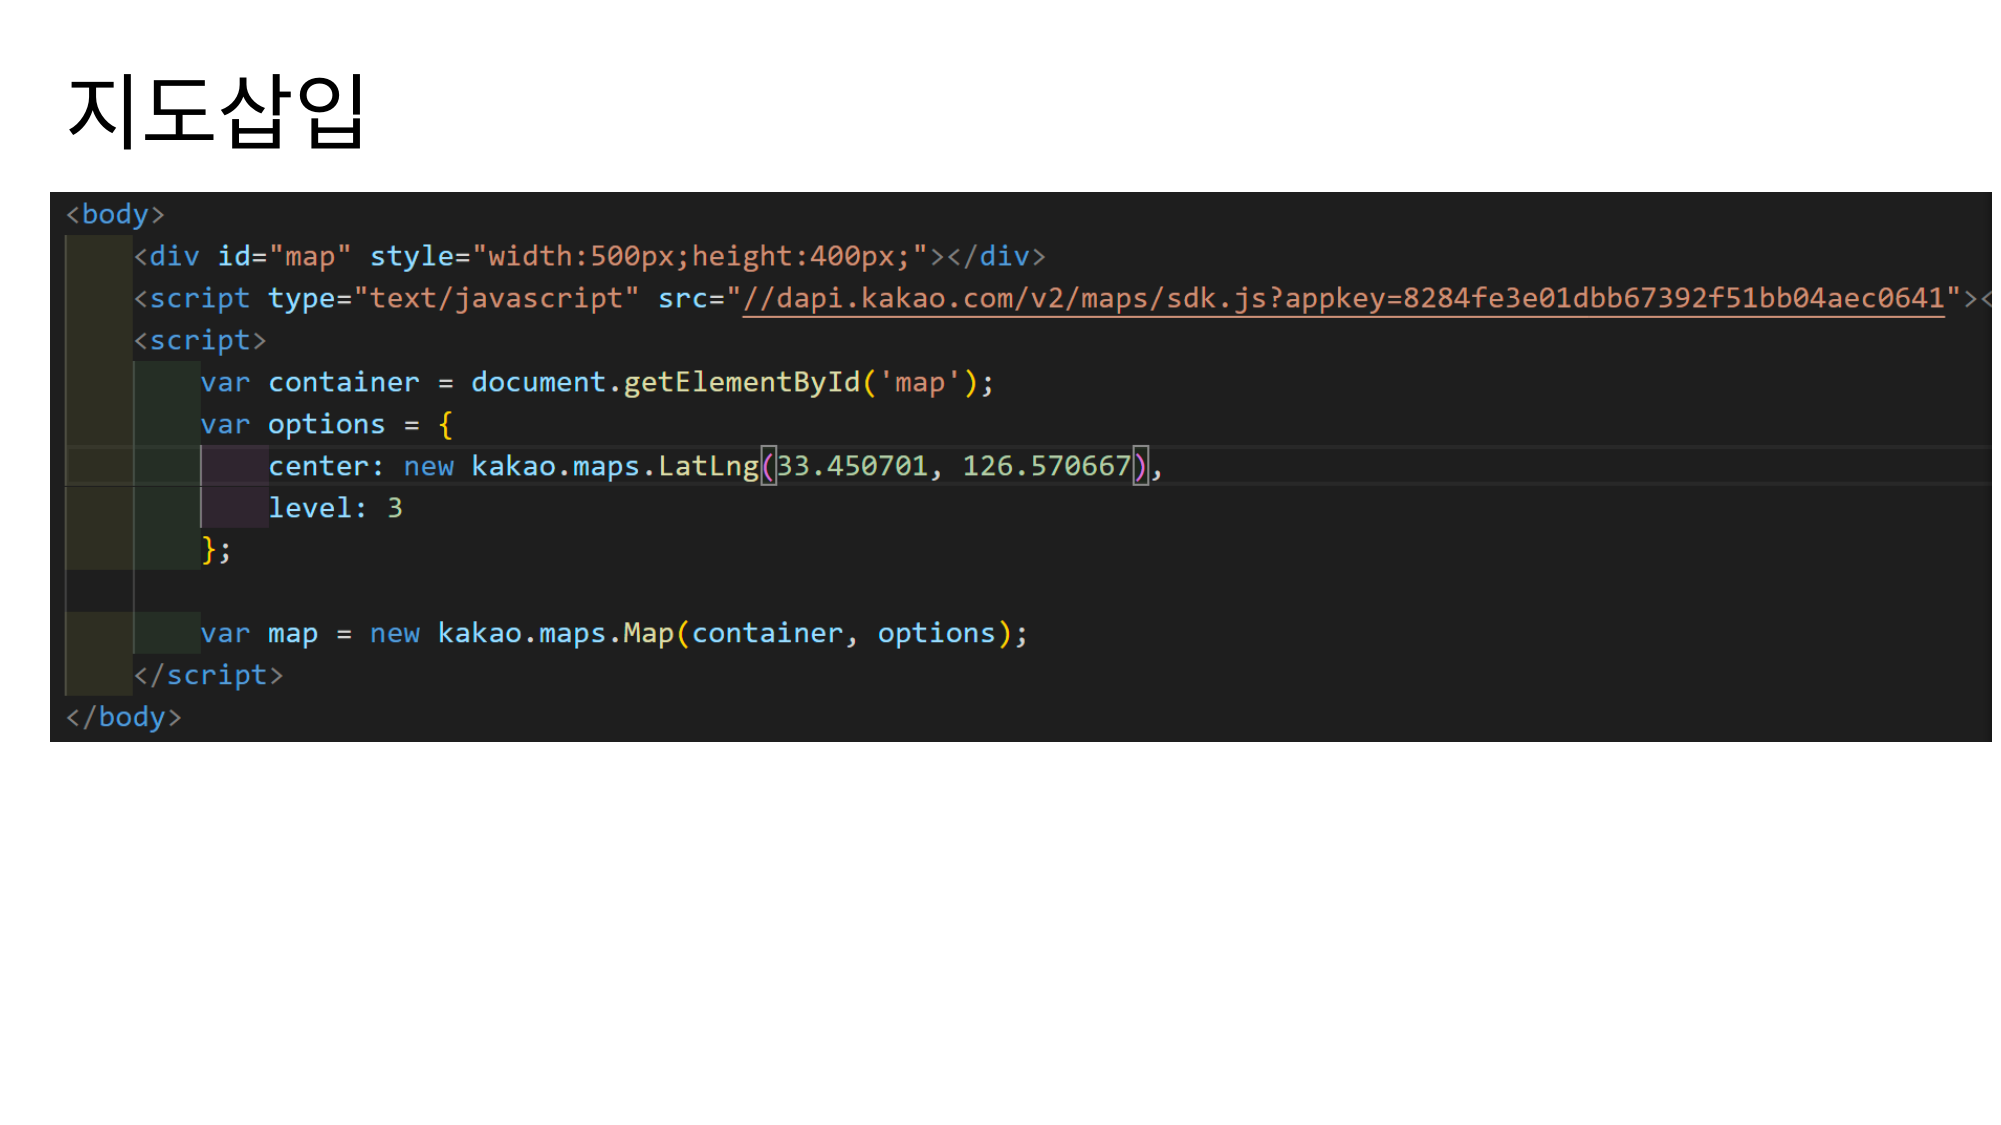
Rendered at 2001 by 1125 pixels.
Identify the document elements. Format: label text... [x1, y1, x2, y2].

text_box 지도삽입 [50, 52, 497, 168]
picture [50, 192, 1992, 742]
